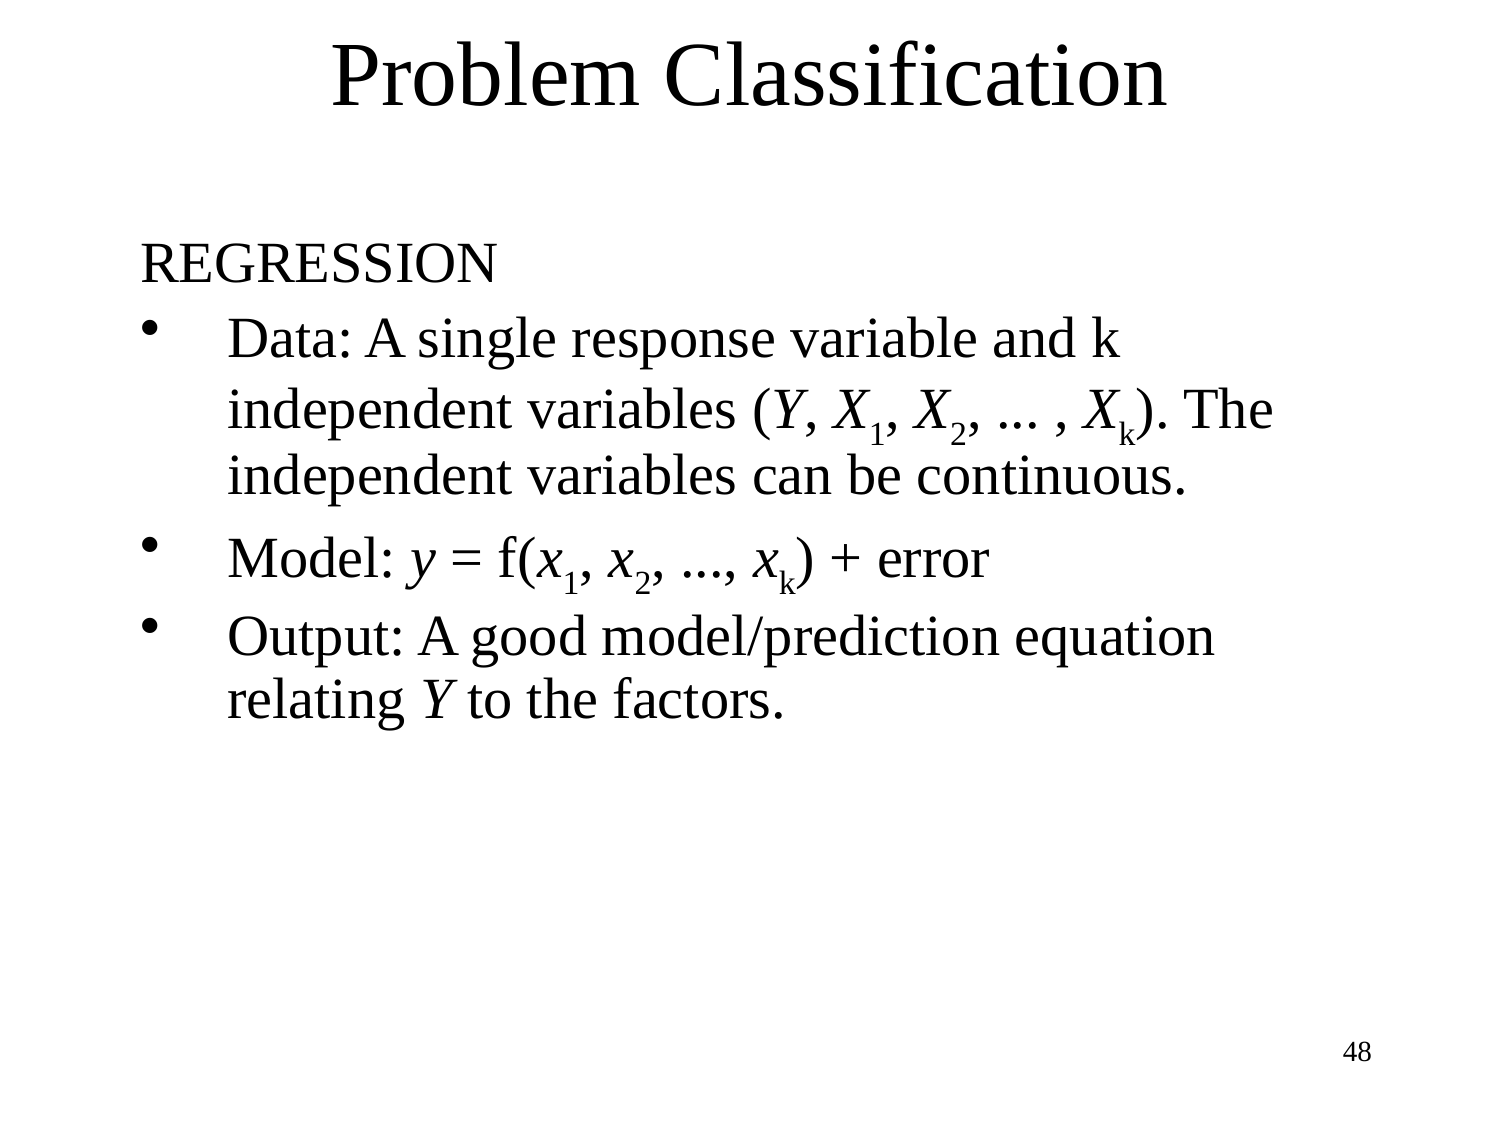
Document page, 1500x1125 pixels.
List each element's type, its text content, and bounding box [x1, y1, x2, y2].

slide_number 48 [1074, 1024, 1388, 1101]
list REGRESSION Data: A single response variable and k independent variables (Y, X1, X2, ... , Xk). The independent variables can be continuous. Model: y = f(x1, x2, ..., xk) + error Output: A good model/prediction equation relating Y to the factors. [124, 224, 1401, 901]
title Problem Classification [112, 0, 1388, 163]
